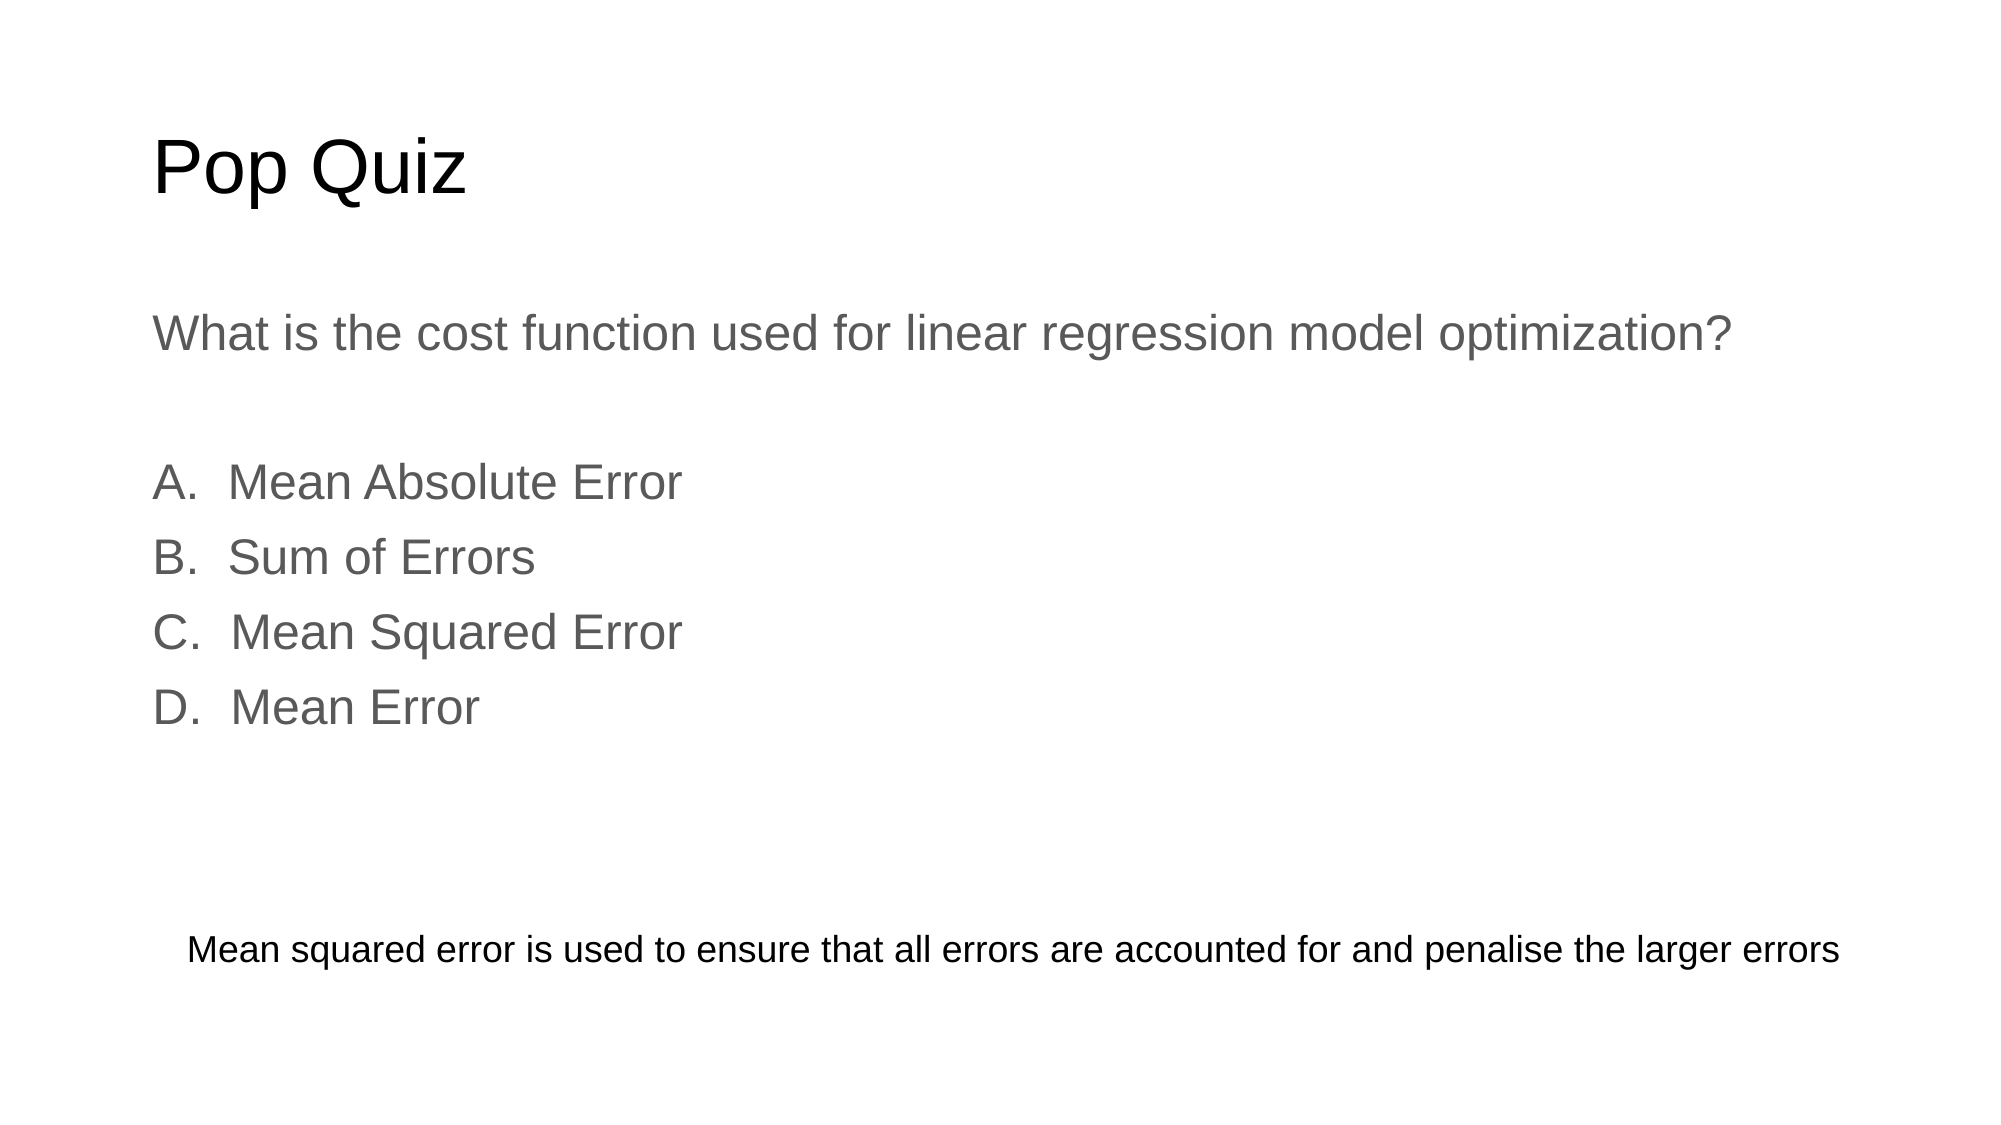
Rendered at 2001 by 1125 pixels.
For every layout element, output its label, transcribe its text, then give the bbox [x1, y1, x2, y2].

title Pop Quiz [137, 59, 1863, 278]
list What is the cost function used for linear regression model optimization? A. Mean Absolute Error B. Sum of Errors C. Mean Squared Error D. Mean Error [137, 299, 1863, 1014]
text_box Mean squared error is used to ensure that all errors are accounted for and penalise the larger errors [171, 909, 1913, 985]
